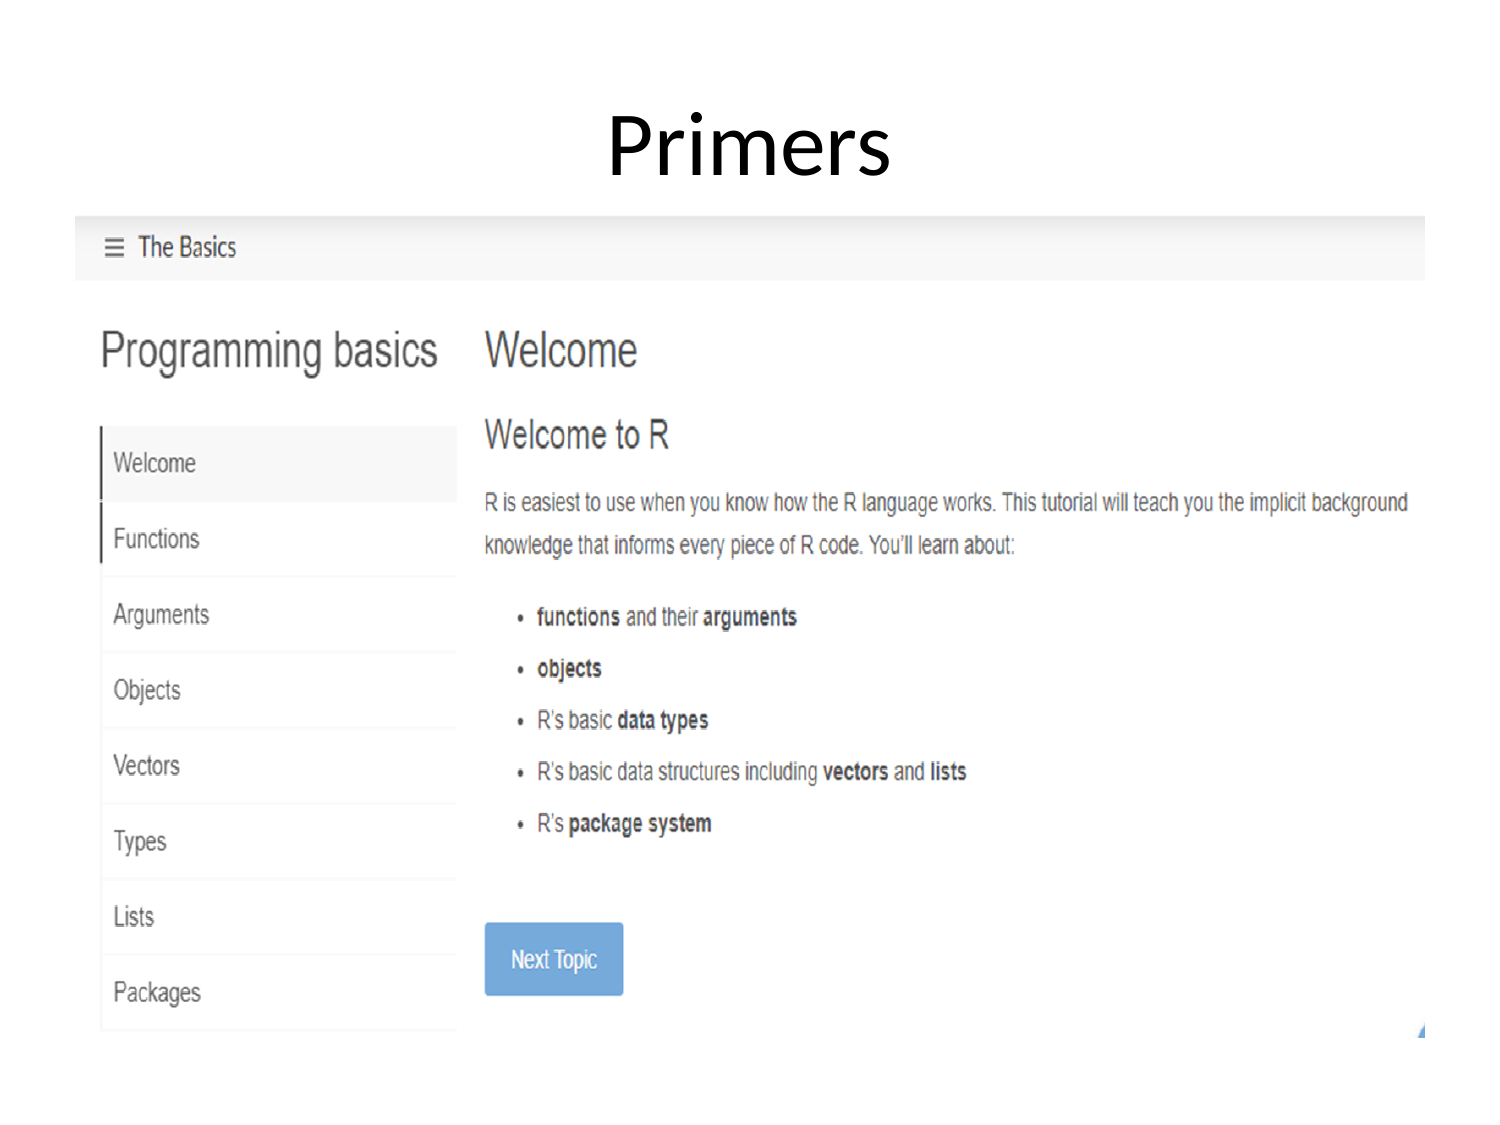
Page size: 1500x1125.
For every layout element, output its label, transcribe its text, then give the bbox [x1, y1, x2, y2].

title Primers [75, 45, 1425, 212]
picture [74, 212, 1426, 1038]
